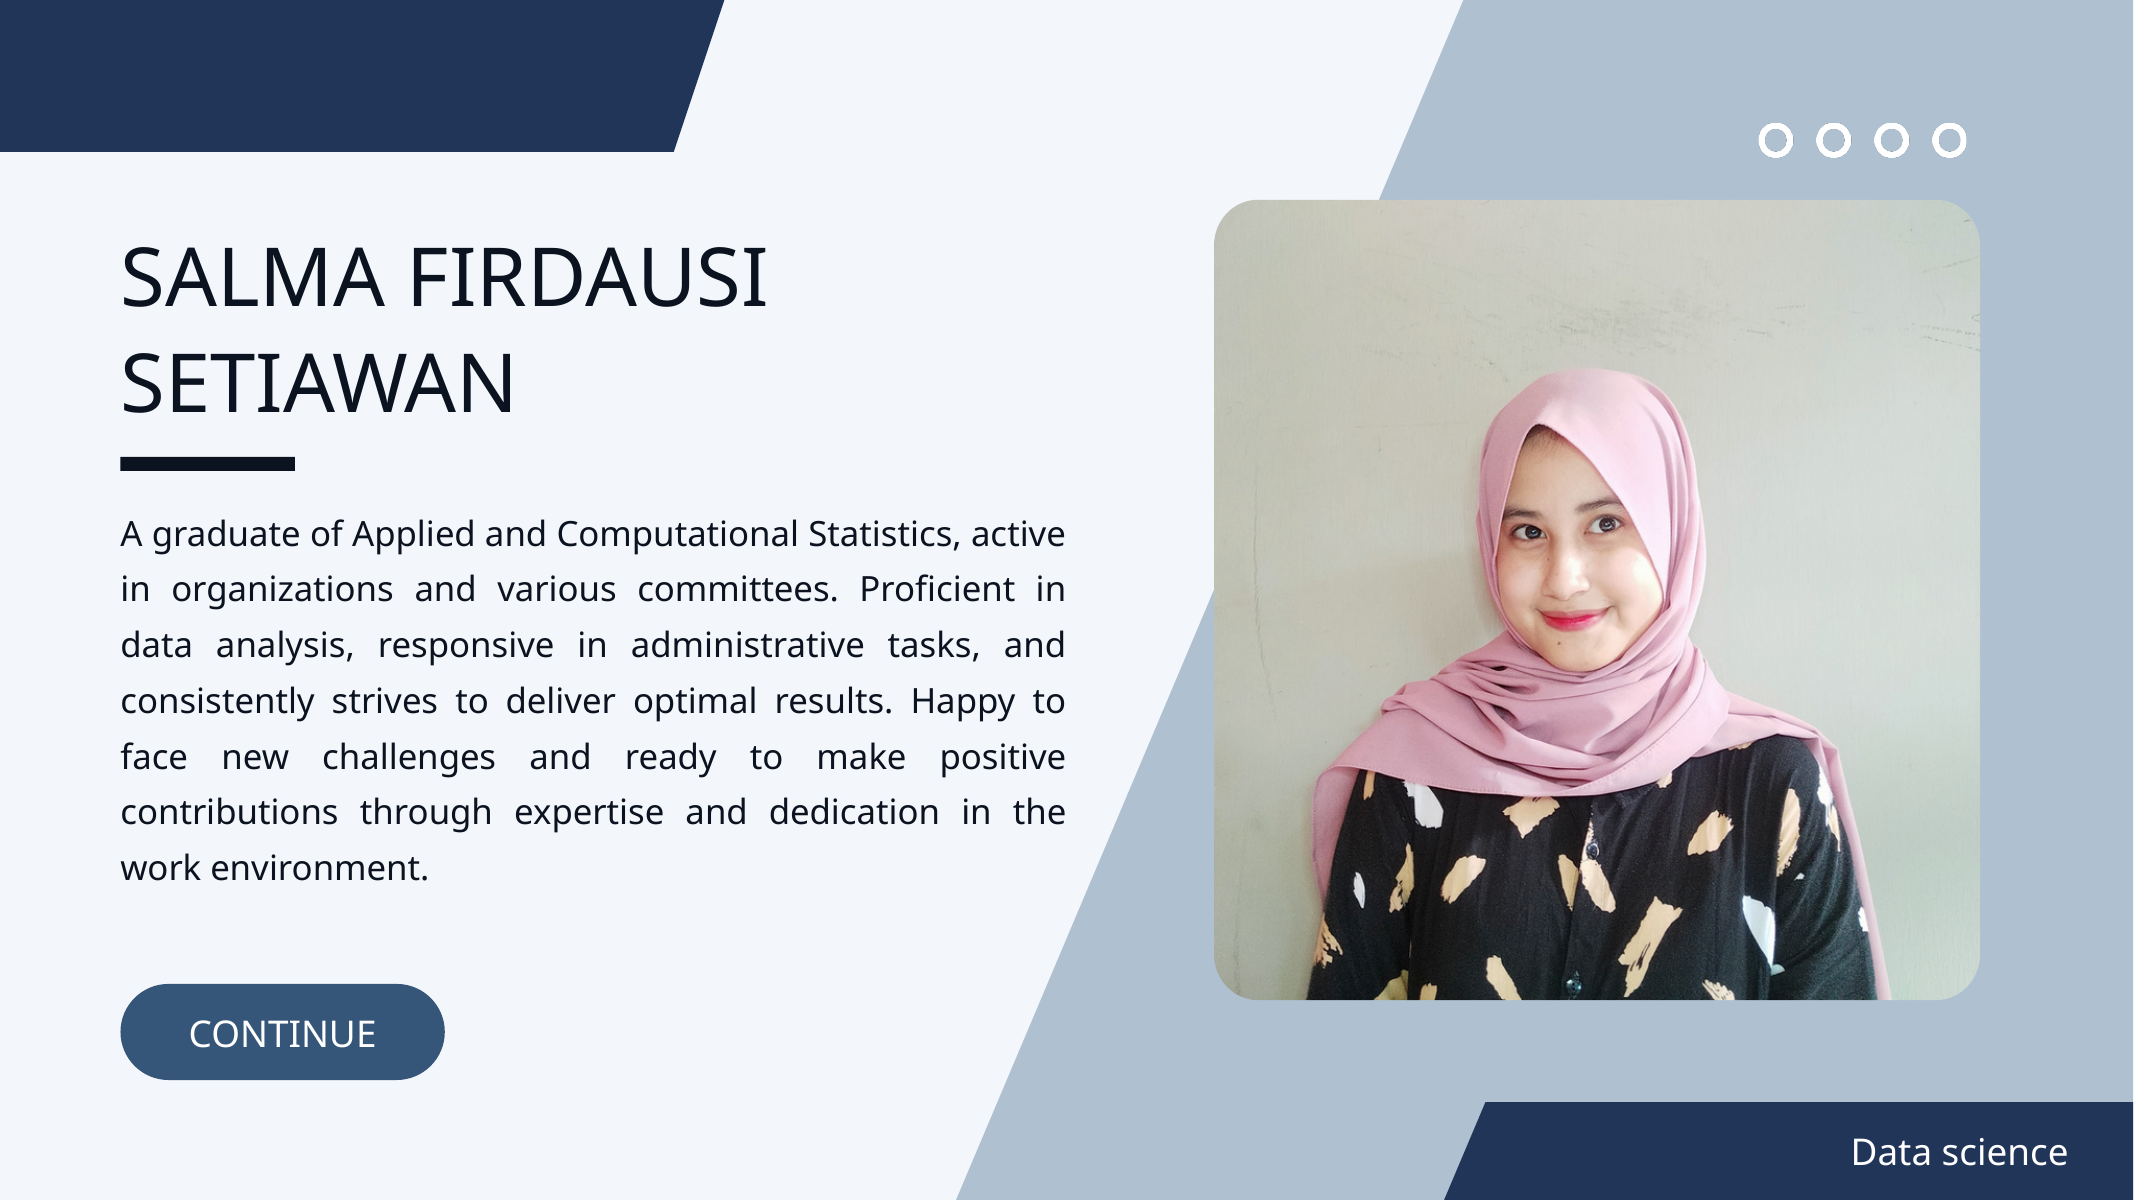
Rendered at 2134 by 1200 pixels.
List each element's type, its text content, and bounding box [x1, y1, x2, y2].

text_box A graduate of Applied and Computational Statistics, active in organizations and various committees. Proficient in data analysis, responsive in administrative tasks, and consistently strives to deliver optimal results. Happy to face new challenges and ready to make positive contributions through expertise and dedication in the work environment. [120, 497, 949, 888]
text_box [1213, 199, 1981, 1001]
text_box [120, 983, 446, 1081]
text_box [0, 0, 725, 153]
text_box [955, 0, 2134, 1200]
text_box SALMA FIRDAUSI SETIAWAN [120, 216, 949, 429]
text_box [1443, 1101, 2134, 1200]
